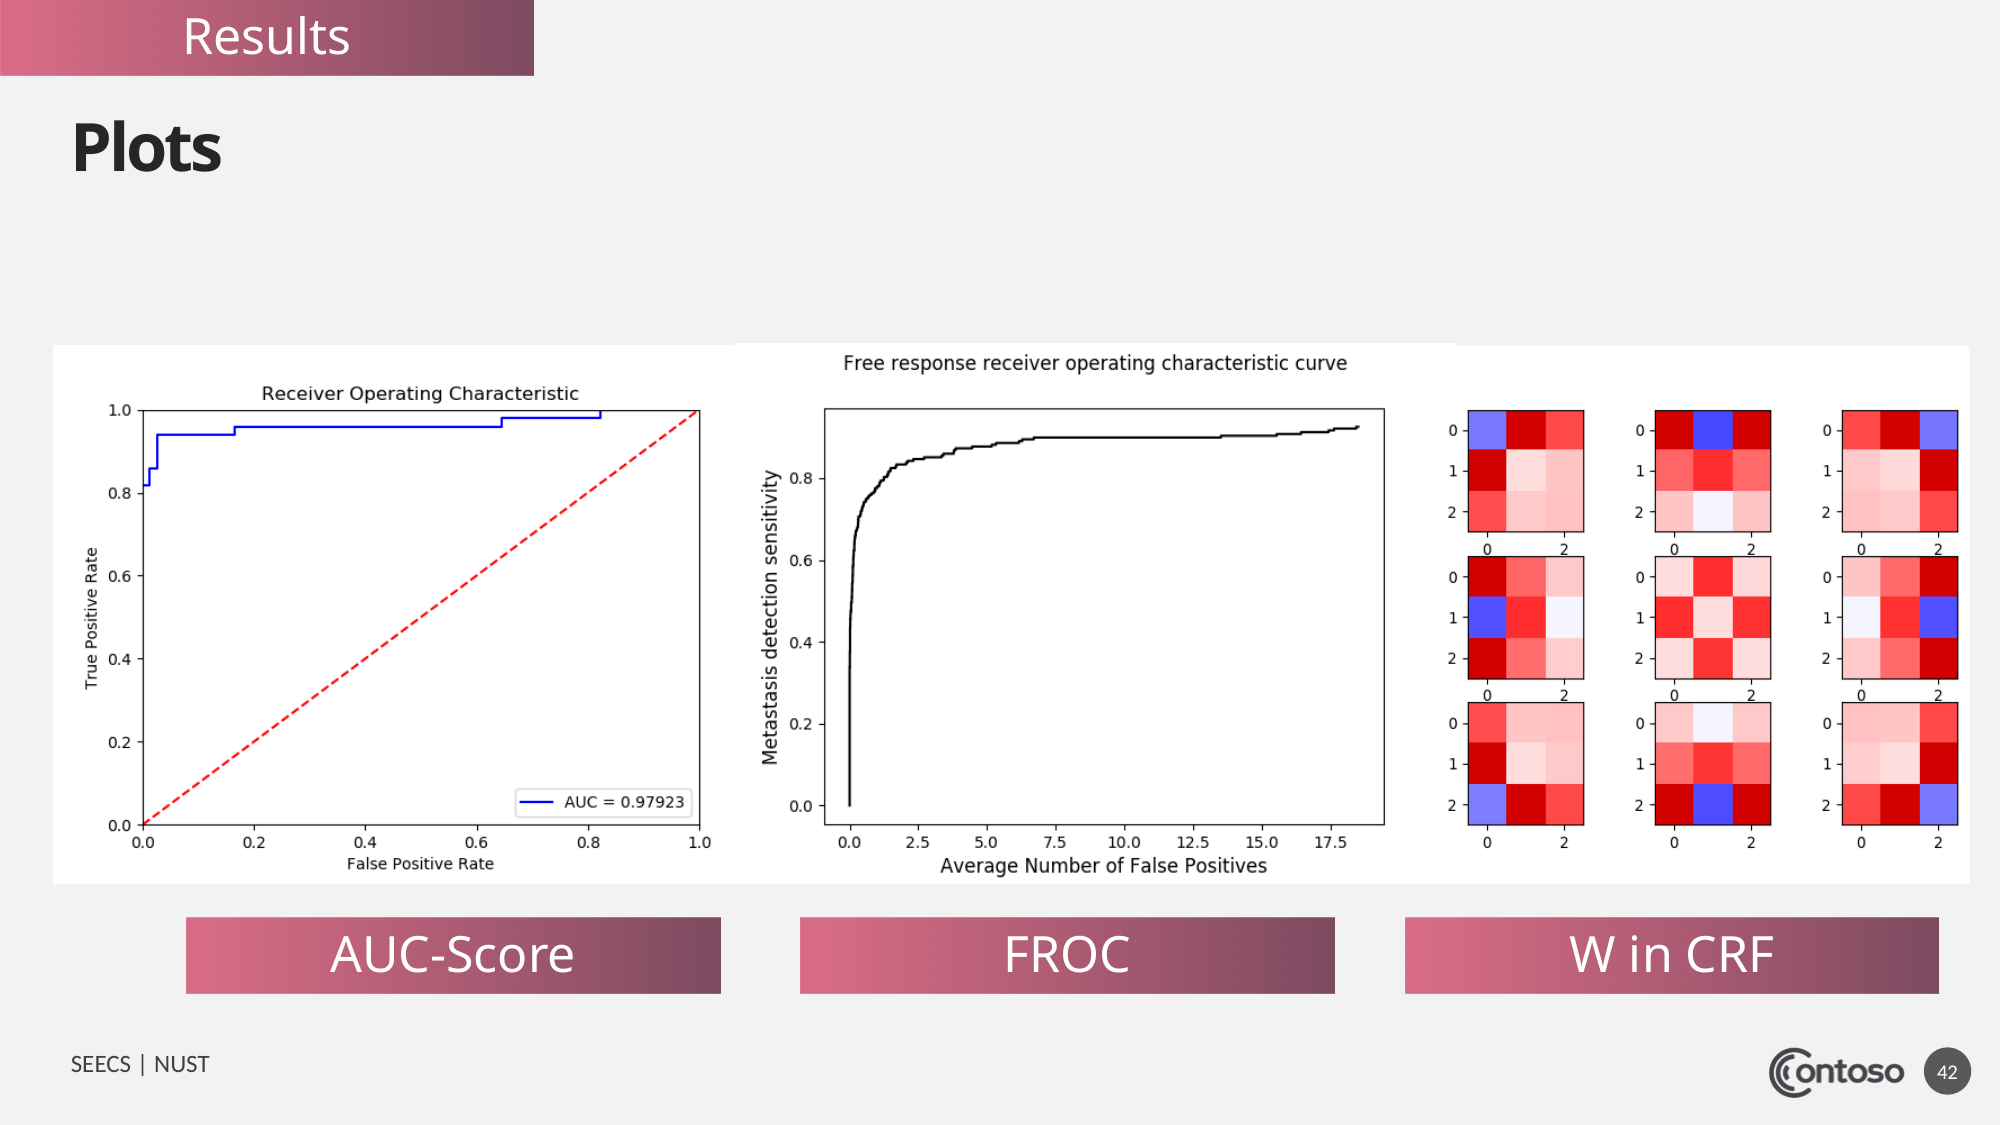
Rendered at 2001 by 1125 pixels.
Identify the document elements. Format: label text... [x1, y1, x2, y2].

title Plots [70, 114, 1930, 186]
picture [186, 917, 721, 994]
slide_number 42 [1923, 1047, 1972, 1095]
footer SEECS | NUST [70, 1044, 746, 1082]
picture [1405, 917, 1939, 994]
picture [800, 917, 1335, 994]
picture [0, 0, 534, 76]
picture [53, 343, 1970, 884]
